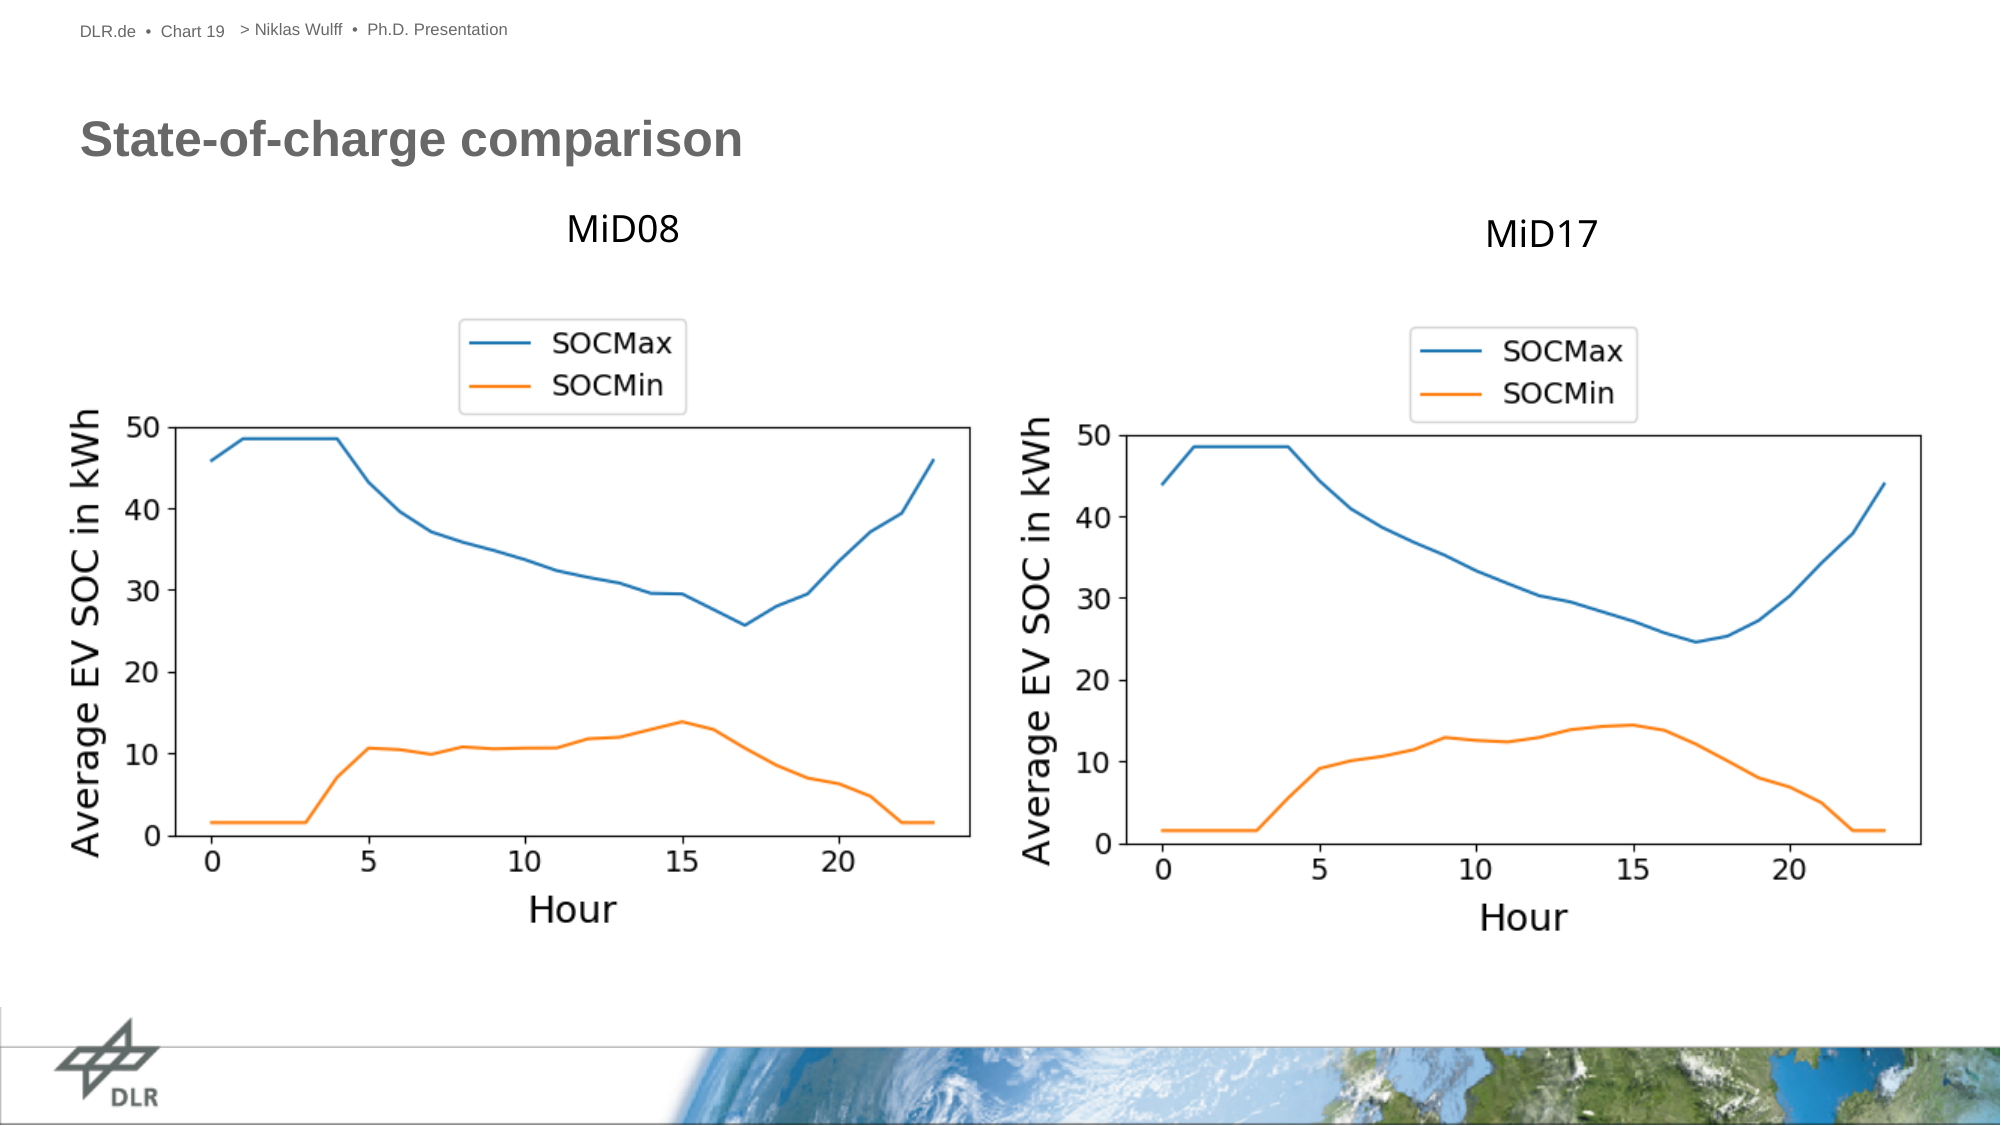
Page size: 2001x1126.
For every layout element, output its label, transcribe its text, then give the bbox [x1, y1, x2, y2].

slide_number DLR.de • Chart 19 [79, 20, 251, 45]
picture [0, 1007, 2000, 1125]
text_box MiD17 [1470, 202, 1791, 250]
text_box MiD08 [551, 197, 872, 242]
title State-of-charge comparison [79, 106, 1921, 228]
picture [39, 244, 1952, 970]
text_box > Niklas Wulff • Ph.D. Presentation [240, 19, 1910, 43]
